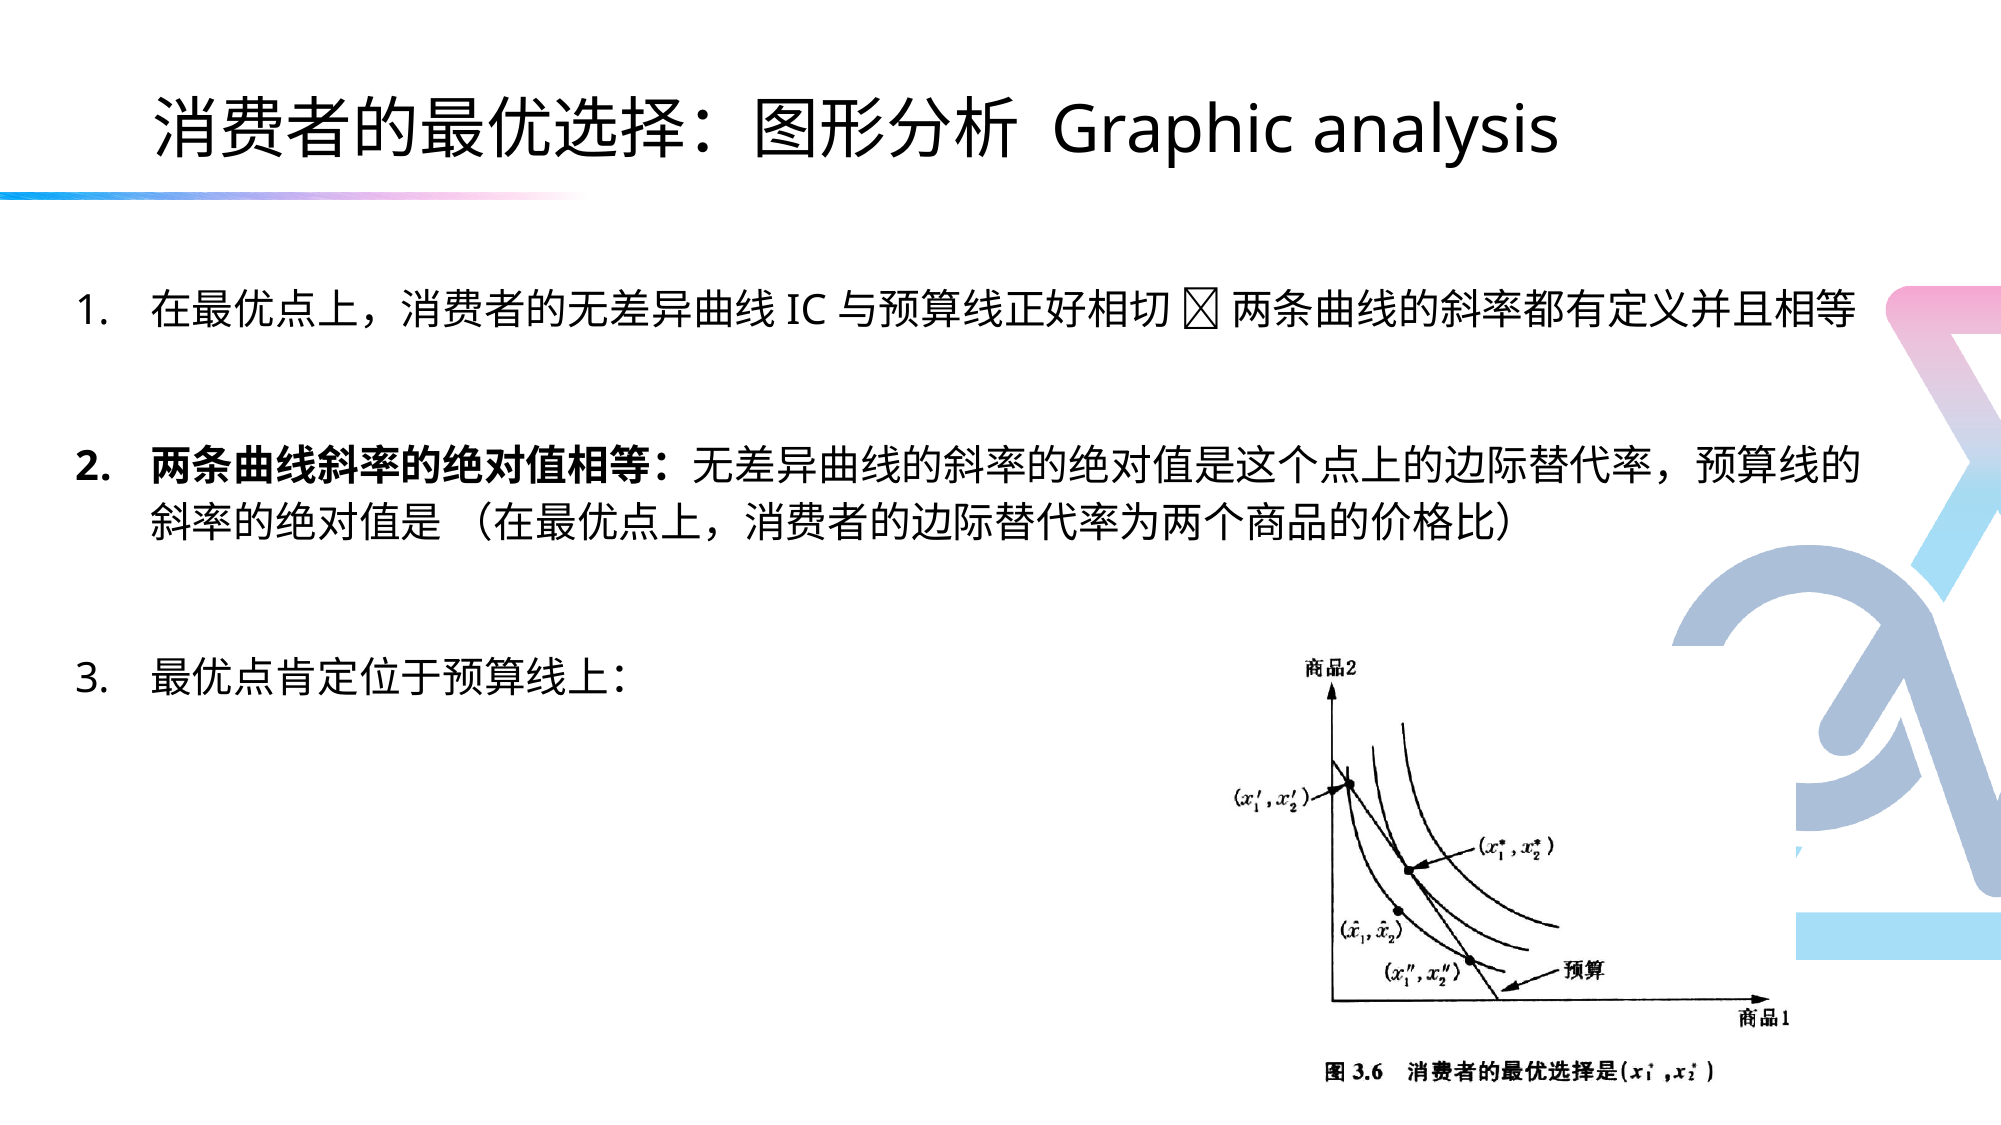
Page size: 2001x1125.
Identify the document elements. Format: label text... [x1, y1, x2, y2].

picture [1229, 646, 1796, 1091]
title 消费者的最优选择：图形分析 Graphic analysis [137, 46, 1863, 216]
picture [21, 192, 47, 200]
text_box 复习本节 [84, 192, 114, 200]
